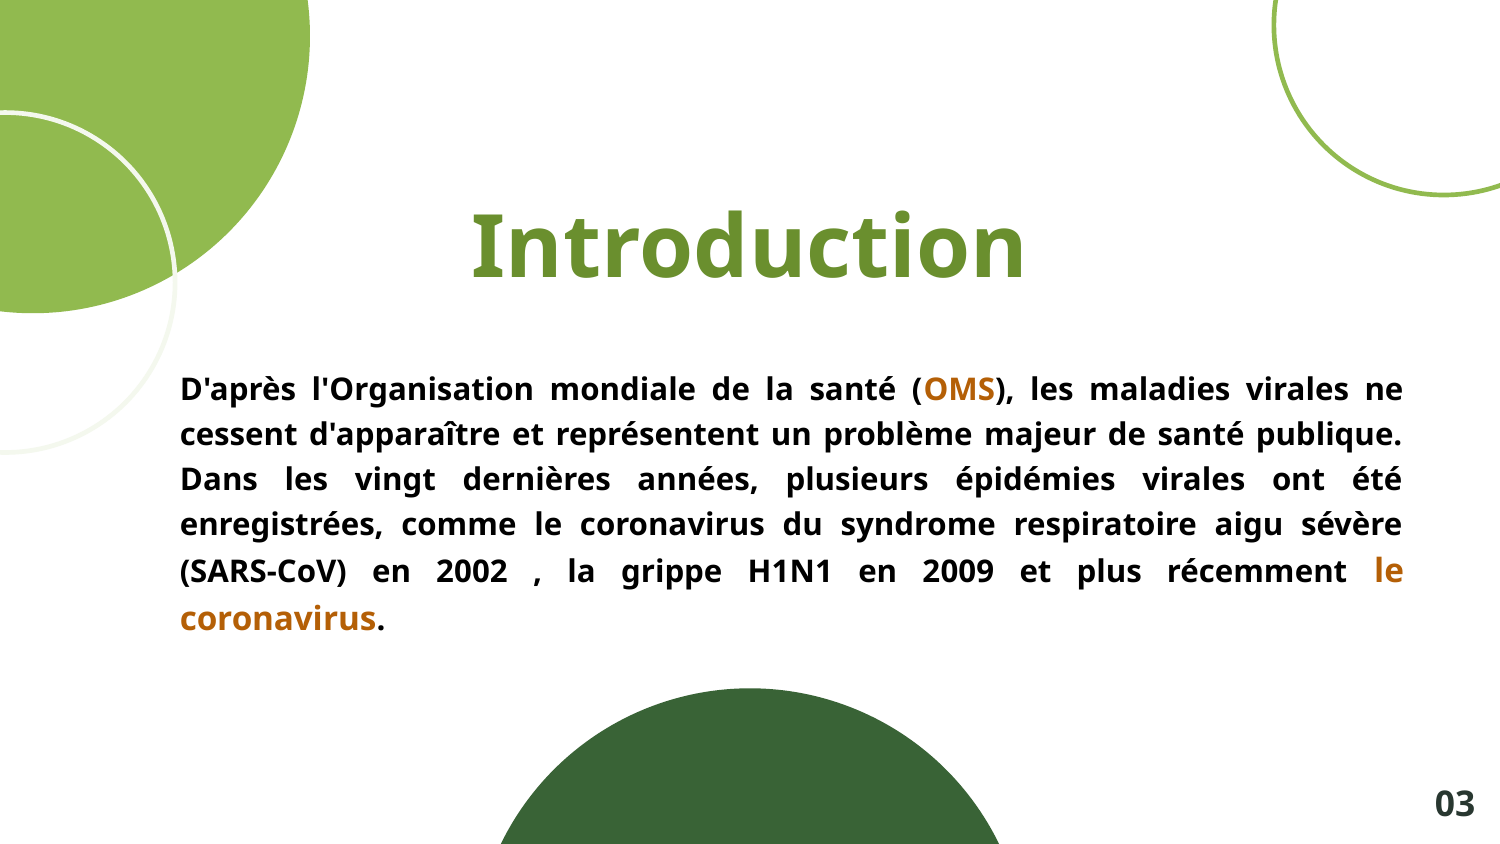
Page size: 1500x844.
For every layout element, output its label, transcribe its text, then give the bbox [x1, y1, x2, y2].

text_box 03 [1419, 766, 1500, 839]
list D'après l'Organisation mondiale de la santé (OMS), les maladies virales ne cessent d'apparaître et représentent un problème majeur de santé publique. Dans les vingt dernières années, plusieurs épidémies virales ont été enregistrées, comme le coronavirus du syndrome respiratoire aigu sévère (SARS-CoV) en 2002 , la grippe H1N1 en 2009 et plus récemment le coronavirus. [160, 346, 1420, 639]
title Introduction [441, 175, 1059, 346]
